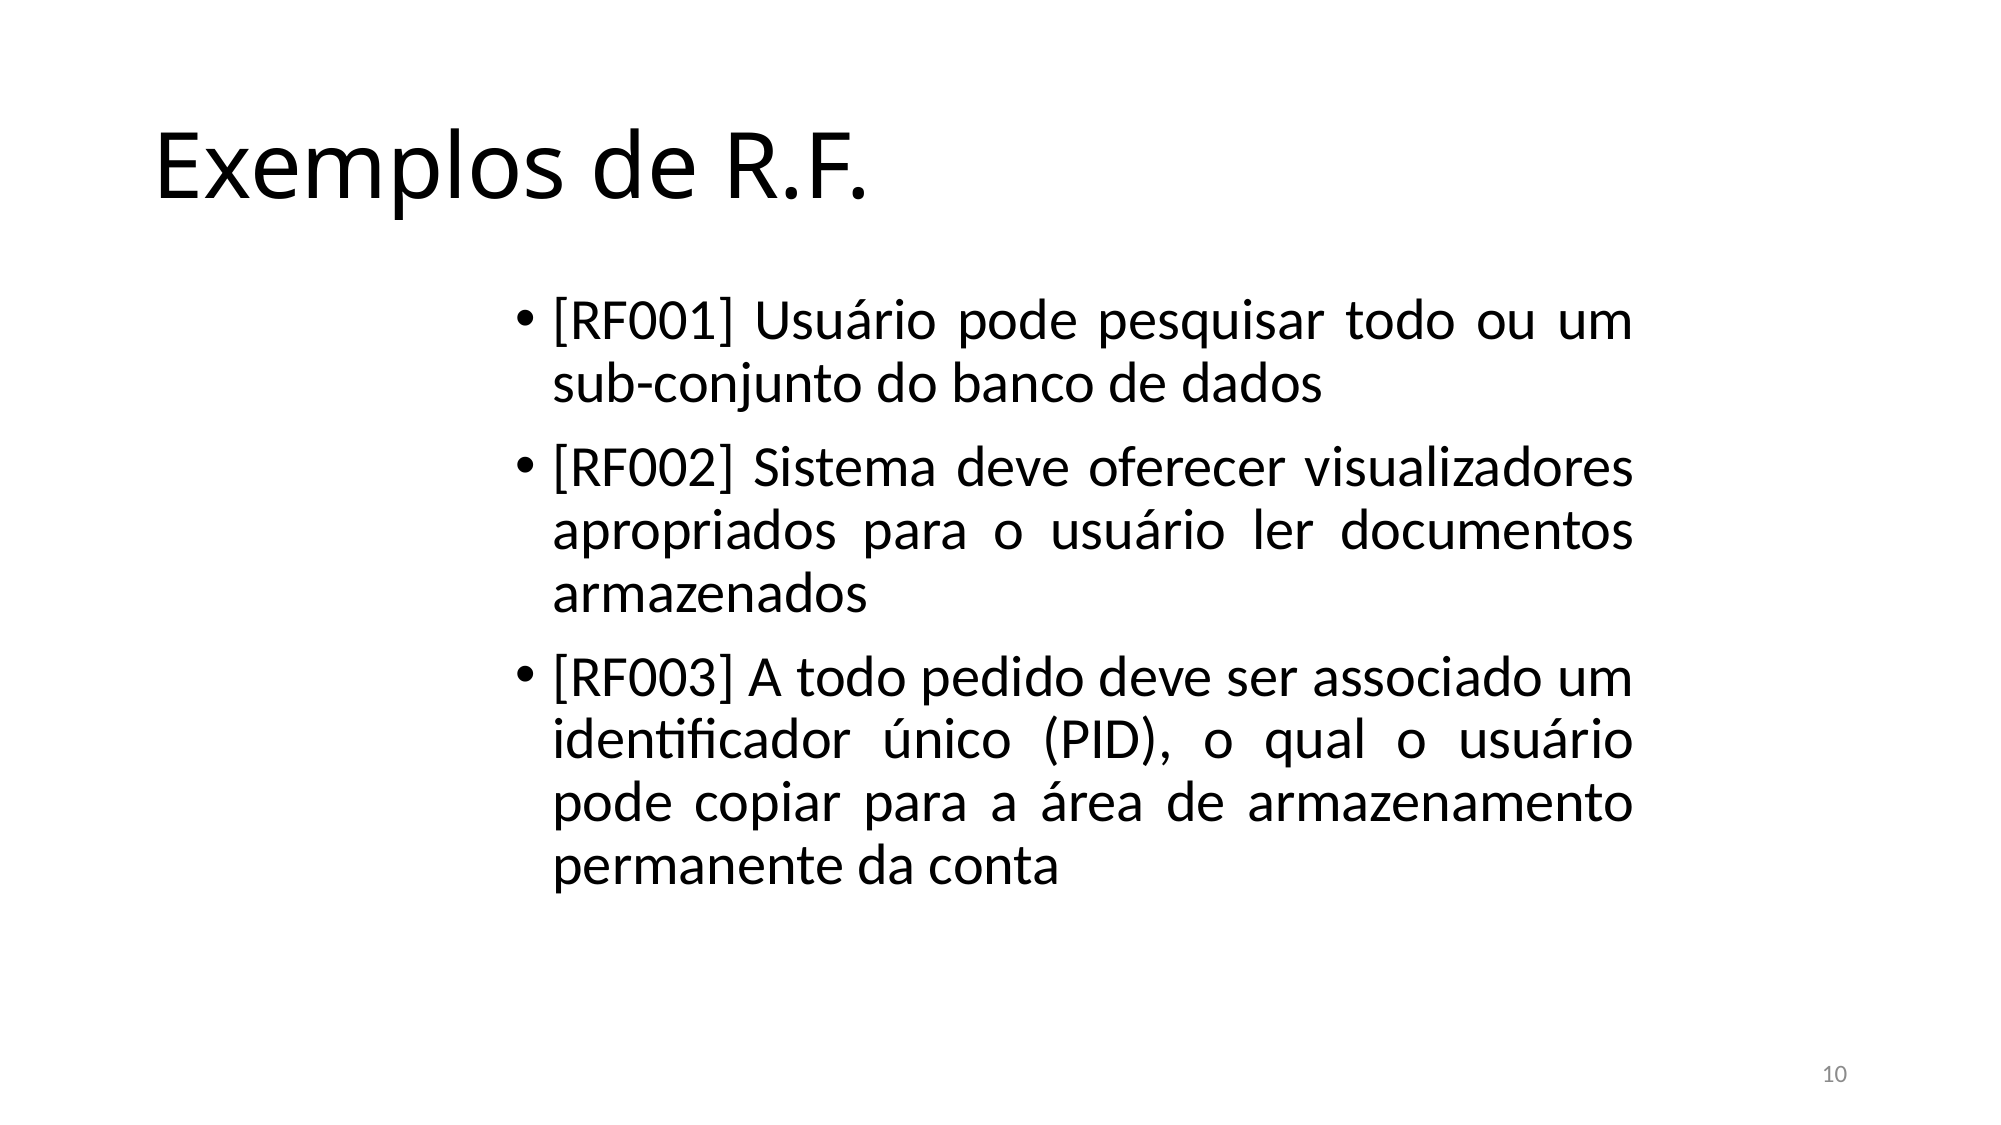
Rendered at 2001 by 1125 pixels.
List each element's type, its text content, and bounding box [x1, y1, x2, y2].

slide_number 10 [1412, 1042, 1863, 1103]
list [RF001] Usuário pode pesquisar todo ou um sub-conjunto do banco de dados [RF002] Sistema deve oferecer visualizadores apropriados para o usuário ler documentos armazenados [RF003] A todo pedido deve ser associado um identificador único (PID), o qual o usuário pode copiar para a área de armazenamento permanente da conta [500, 281, 1650, 957]
title Exemplos de R.F. [137, 59, 1863, 278]
